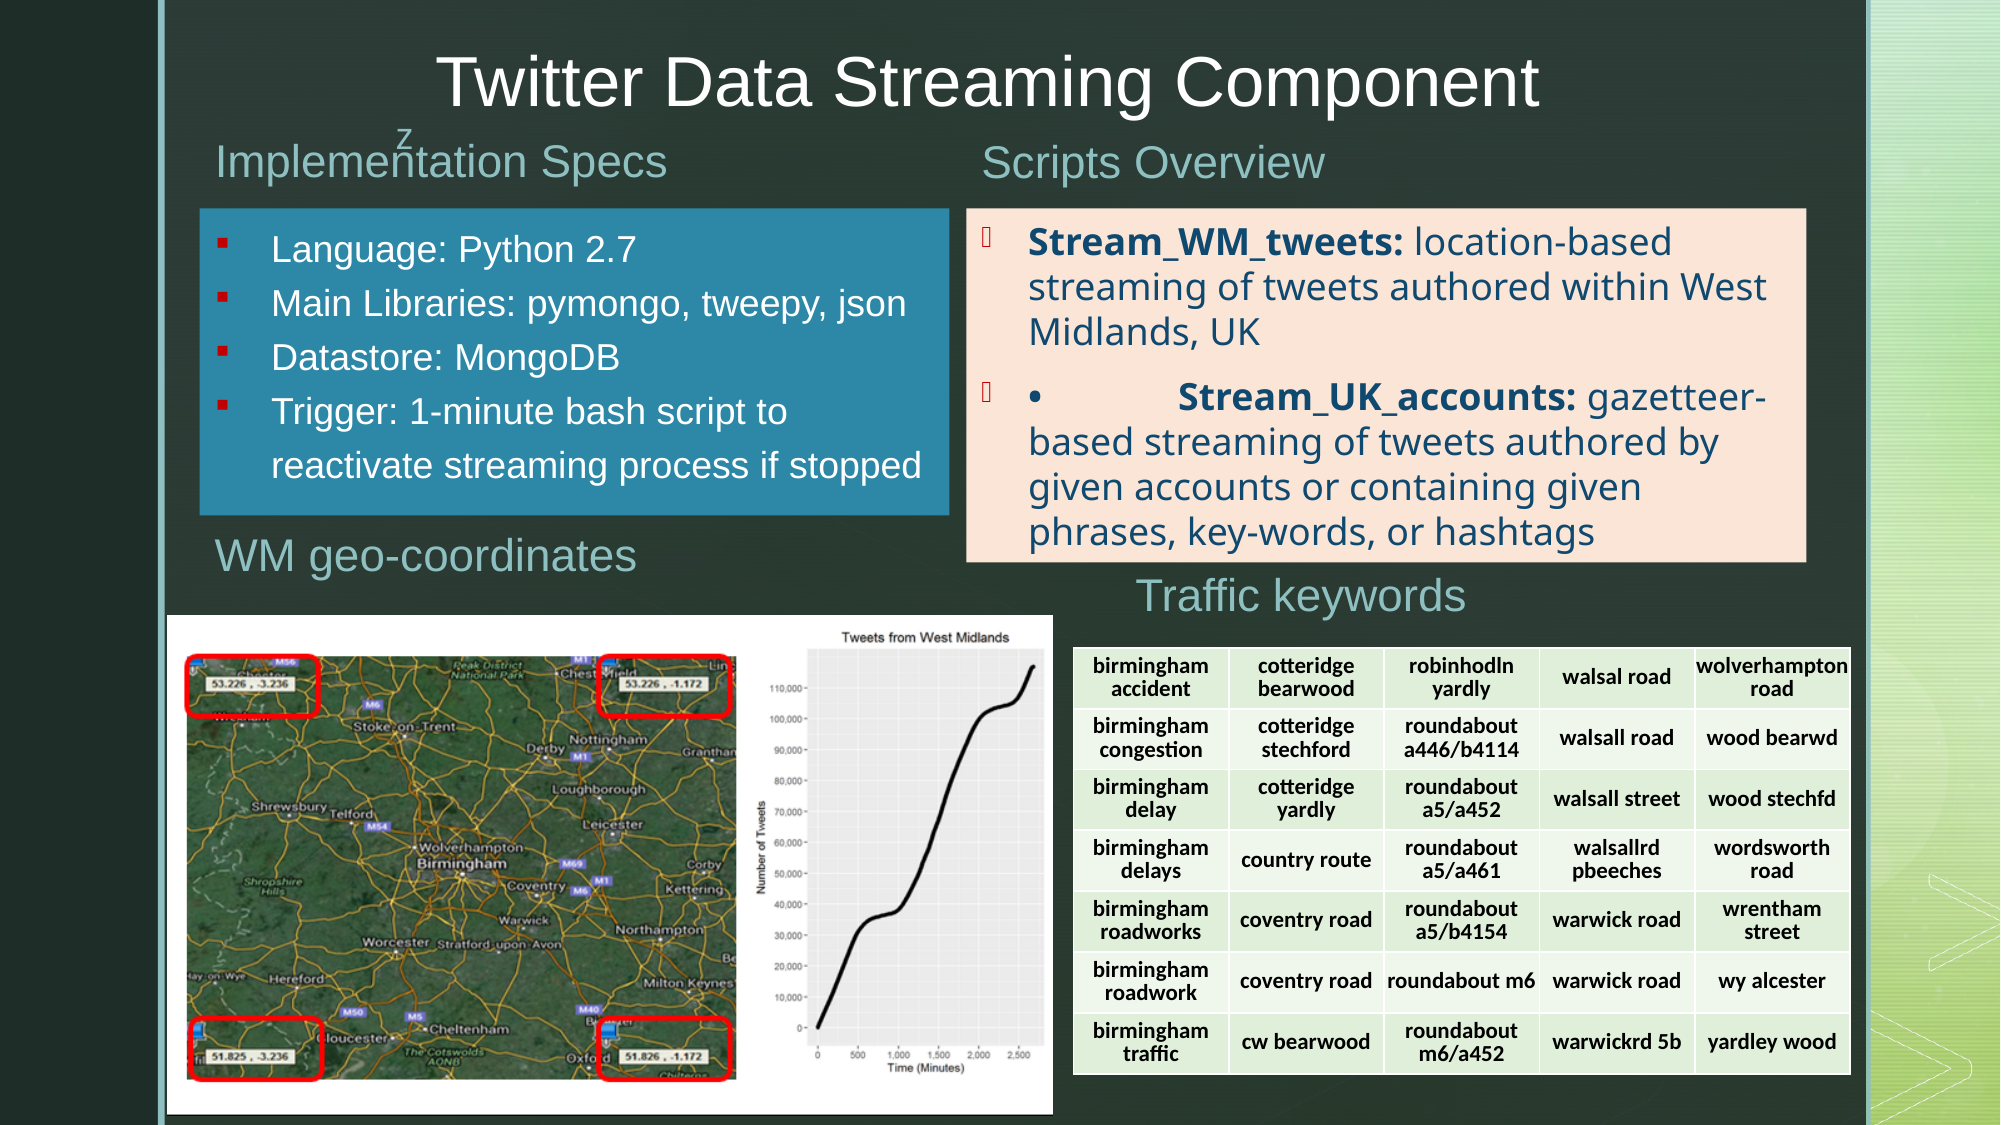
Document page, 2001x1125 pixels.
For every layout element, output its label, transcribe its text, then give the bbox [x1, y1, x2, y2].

table_cell country route [1230, 831, 1383, 890]
text_box Traffic keywords [1120, 548, 1760, 629]
table_cell birmingham delay [1074, 770, 1228, 829]
table_cell roundabout a446/b4114 [1385, 710, 1539, 769]
table_cell coventry road [1230, 953, 1383, 1012]
table_header wolverhampton road [1696, 649, 1849, 708]
table_cell wood stechfd [1696, 770, 1849, 829]
table_cell cw bearwood [1230, 1014, 1383, 1073]
table_cell birmingham roadworks [1074, 892, 1228, 951]
table_cell wrentham street [1696, 892, 1849, 951]
table_header cotteridge bearwood [1230, 649, 1383, 708]
table_cell cotteridge stechford [1230, 710, 1383, 769]
table_cell walsall street [1540, 770, 1694, 829]
table_cell warwick road [1540, 892, 1694, 951]
table_cell wy alcester [1696, 953, 1849, 1012]
list Implementation Specs [199, 113, 839, 195]
table_cell warwick road [1540, 953, 1694, 1012]
table_header birmingham accident [1074, 649, 1228, 708]
table_cell wood bearwd [1696, 710, 1849, 769]
table_cell birmingham roadwork [1074, 953, 1228, 1012]
table_cell roundabout m6/a452 [1385, 1014, 1539, 1073]
list Language: Python 2.7 Main Libraries: pymongo, tweepy, json Datastore: MongoDB Trigger: 1-minute bash script to reactivate streaming process if stopped [199, 208, 950, 516]
table_cell roundabout a5/a452 [1385, 770, 1539, 829]
table_cell warwickrd 5b [1540, 1014, 1694, 1073]
table_cell cotteridge yardly [1230, 770, 1383, 829]
table_header robinhodln yardly [1385, 649, 1539, 708]
table_cell roundabout a5/a461 [1385, 831, 1539, 890]
table_cell walsall road [1540, 710, 1694, 769]
picture [166, 615, 1053, 1117]
table_cell walsallrd pbeeches [1540, 831, 1694, 890]
table_header walsal road [1540, 649, 1694, 708]
table_cell roundabout a5/b4154 [1385, 892, 1539, 951]
text_box WM geo-coordinates [199, 508, 839, 590]
picture [1871, 0, 2001, 1125]
list Scripts Overview [966, 115, 1606, 196]
table_cell roundabout m6 [1385, 953, 1539, 1012]
table_cell coventry road [1230, 892, 1383, 951]
table_cell birmingham traffic [1074, 1014, 1228, 1073]
title Twitter Data Streaming Component [420, 37, 1727, 155]
text_box Stream_WM_tweets: location-based streaming of tweets authored within West Midlands, UK • Stream_UK_accounts: gazetteer-based streaming of tweets authored by given accounts or containing given phrases, key-words, or hashtags [966, 208, 1807, 563]
table_cell yardley wood [1696, 1014, 1849, 1073]
table_cell birmingham congestion [1074, 710, 1228, 769]
table_cell wordsworth road [1696, 831, 1849, 890]
table_cell birmingham delays [1074, 831, 1228, 890]
